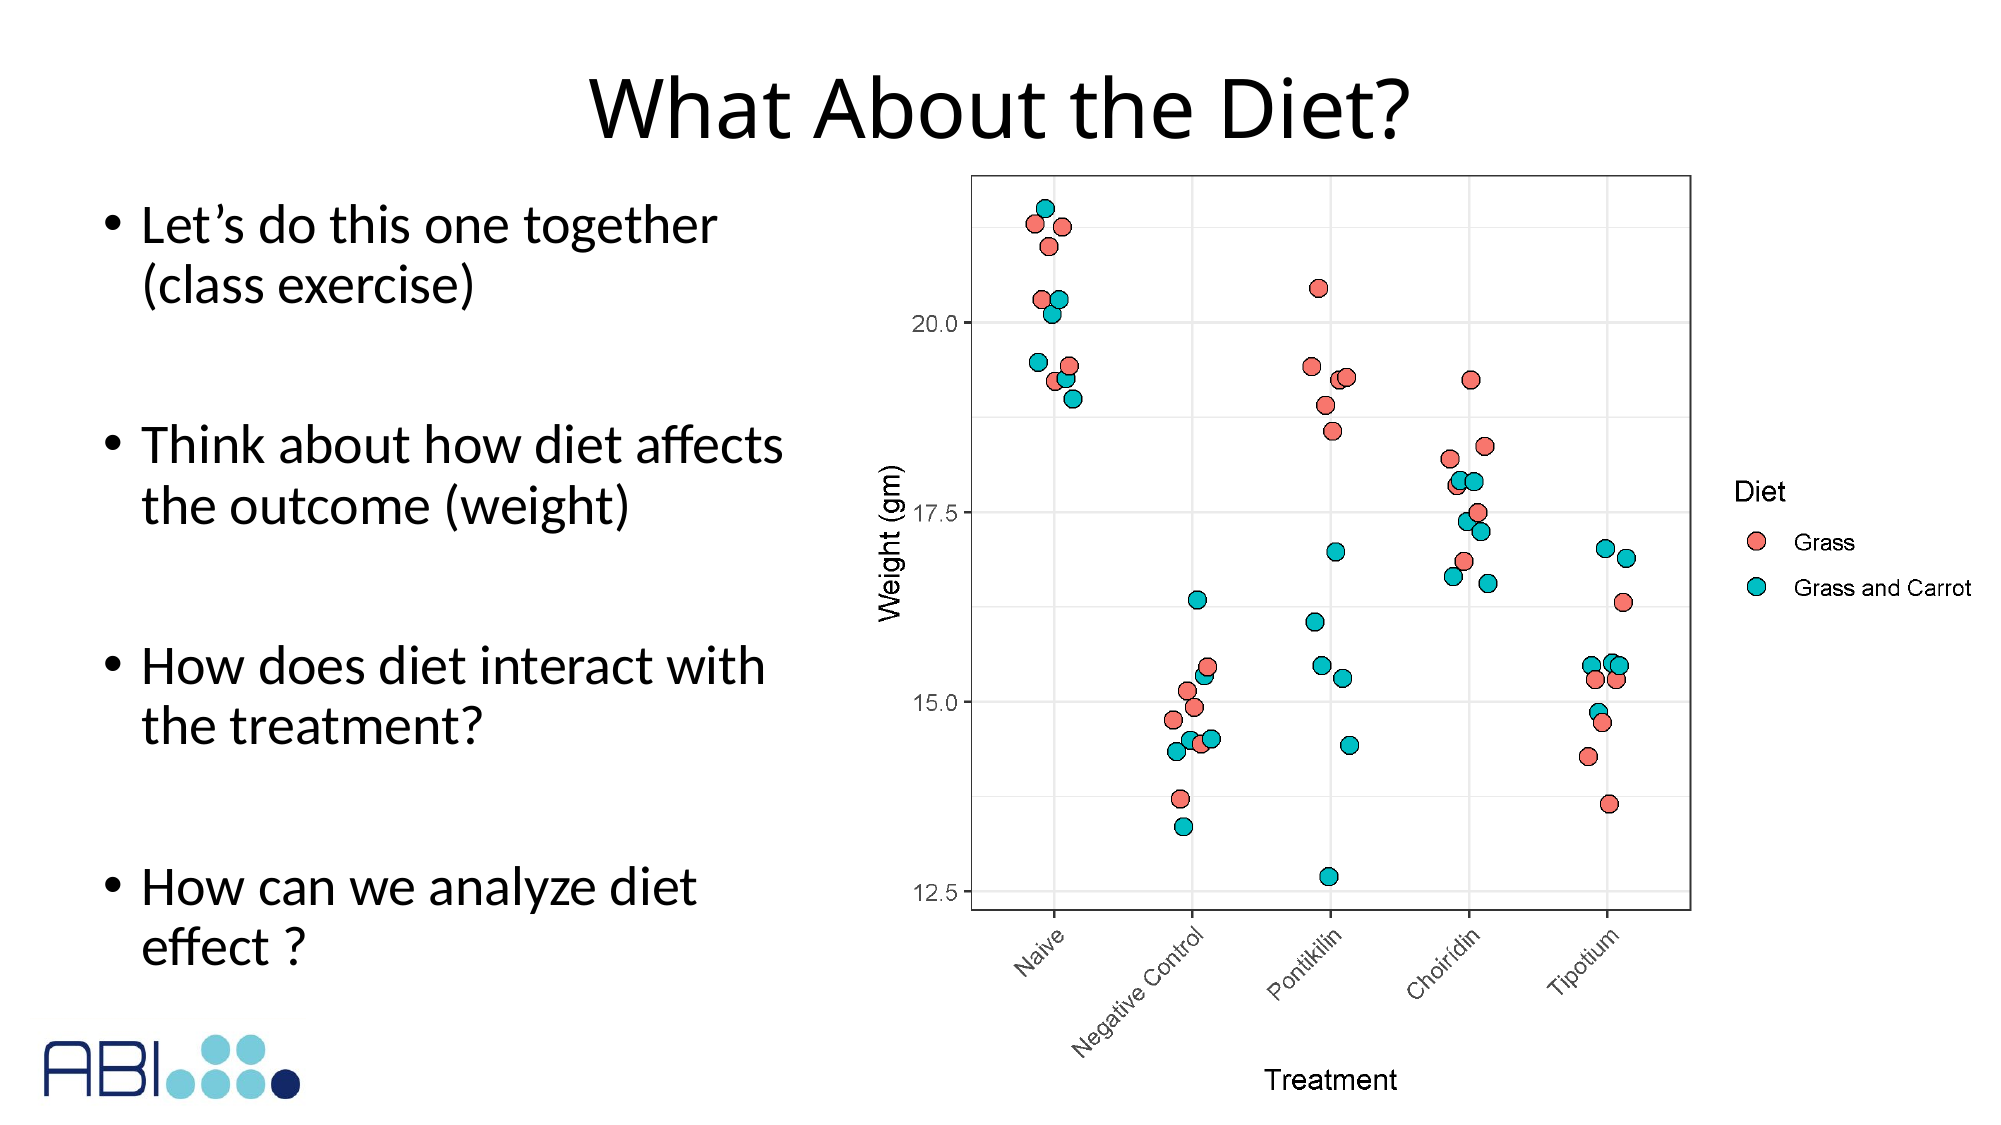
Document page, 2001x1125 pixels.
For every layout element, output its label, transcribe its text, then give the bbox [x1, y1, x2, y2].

picture [30, 1018, 306, 1109]
title What About the Diet? [137, 59, 1863, 165]
list Let’s do this one together (class exercise) Think about how diet affects the outcome (weight) How does diet interact with the treatment? How can we analyze diet effect ? [88, 187, 818, 997]
picture [863, 161, 2000, 1109]
